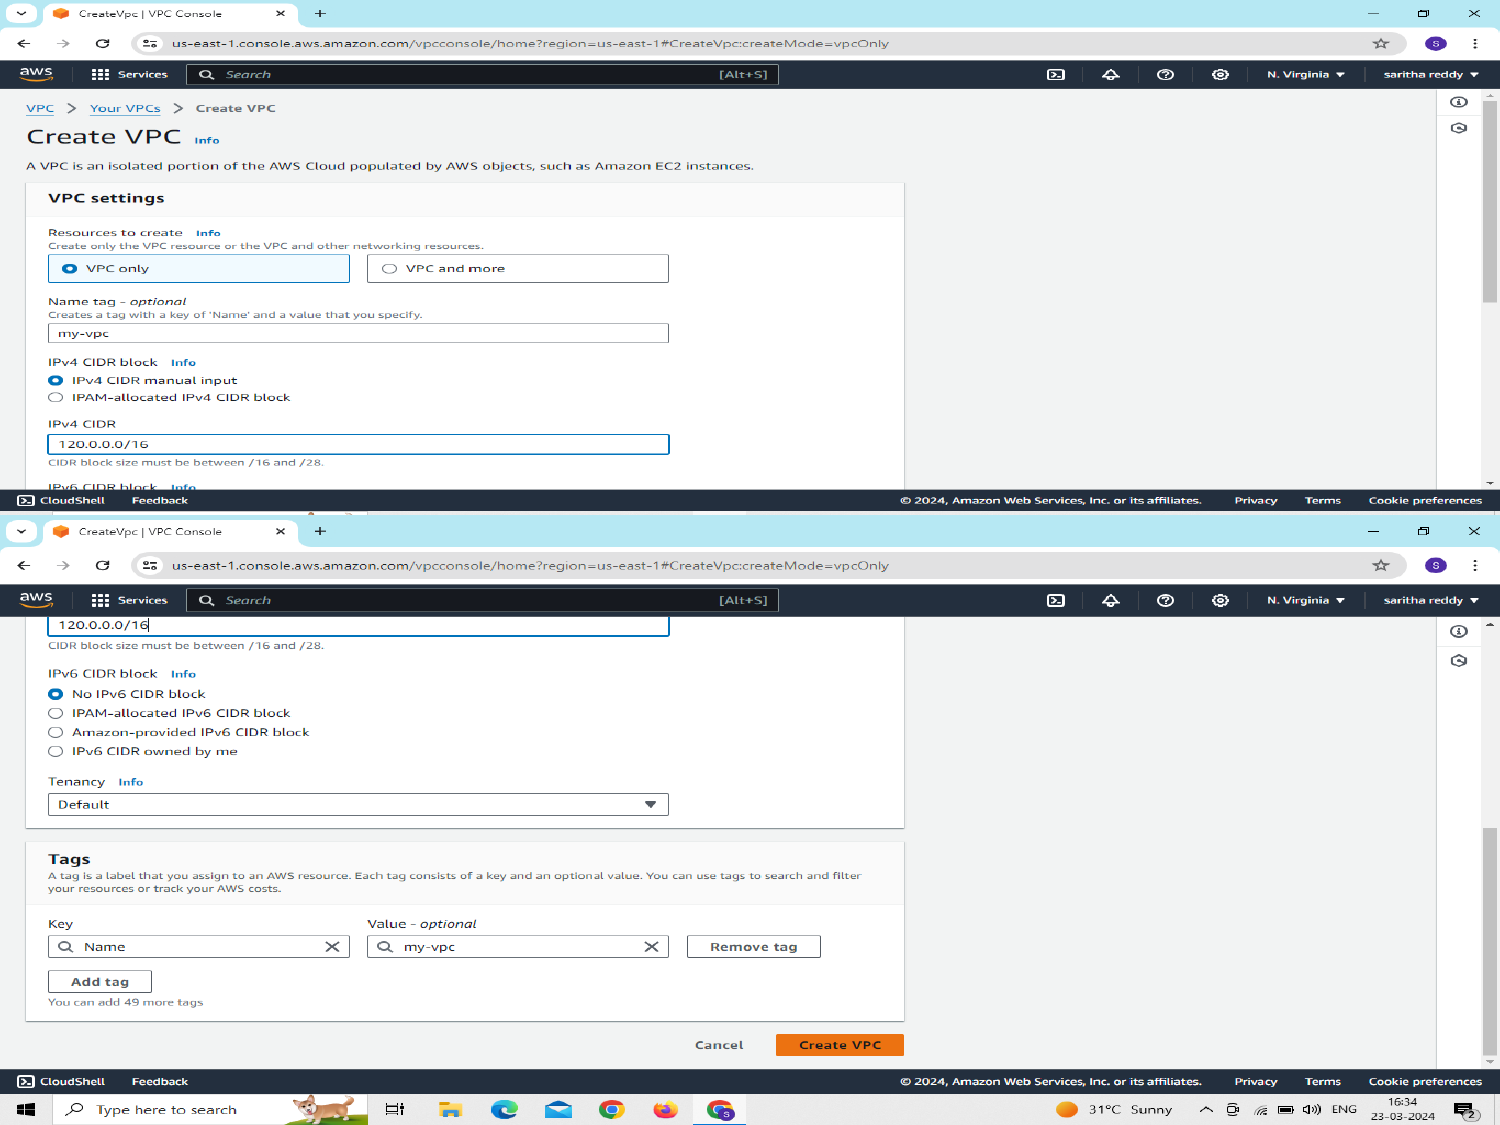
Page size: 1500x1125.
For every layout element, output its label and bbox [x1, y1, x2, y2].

list [0, 0, 1500, 515]
picture [0, 515, 1500, 1125]
